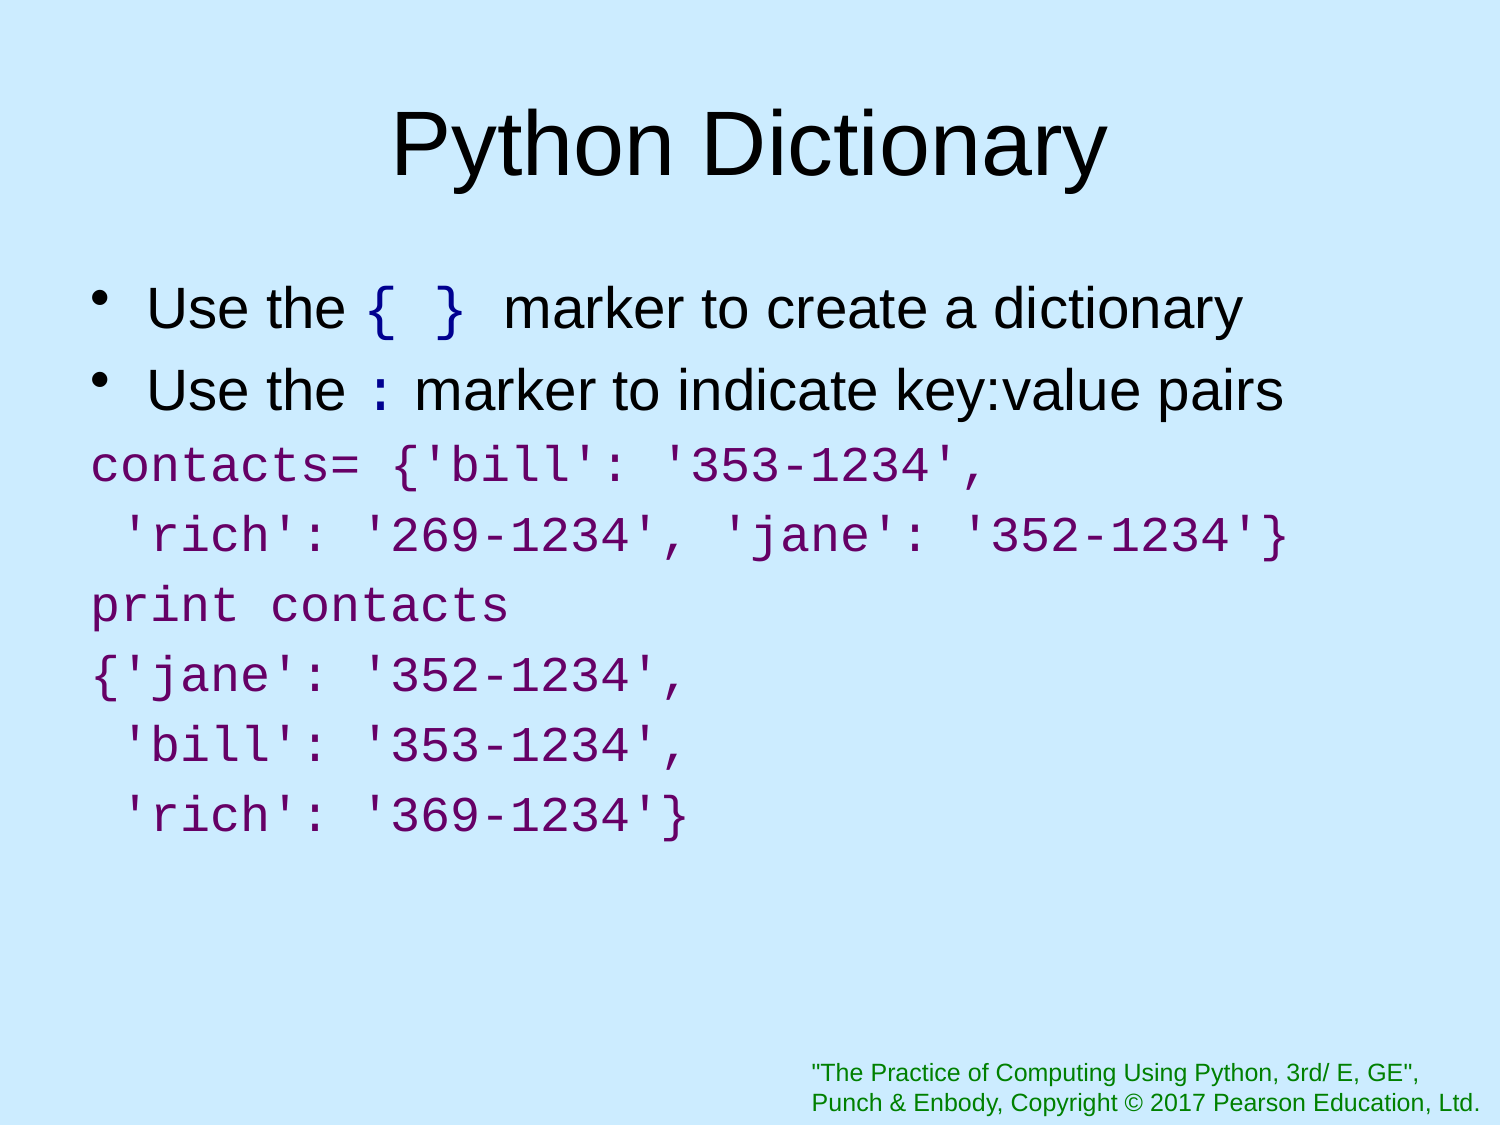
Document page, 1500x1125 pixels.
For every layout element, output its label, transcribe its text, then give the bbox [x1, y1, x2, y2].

list Use the { } marker to create a dictionary Use the : marker to indicate key:value pairs contacts= {'bill': '353-1234', 'rich': '269-1234', 'jane': '352-1234'} print contacts {'jane': '352-1234', 'bill': '353-1234', 'rich': '369-1234'} [75, 262, 1425, 1005]
title Python Dictionary [75, 45, 1425, 233]
